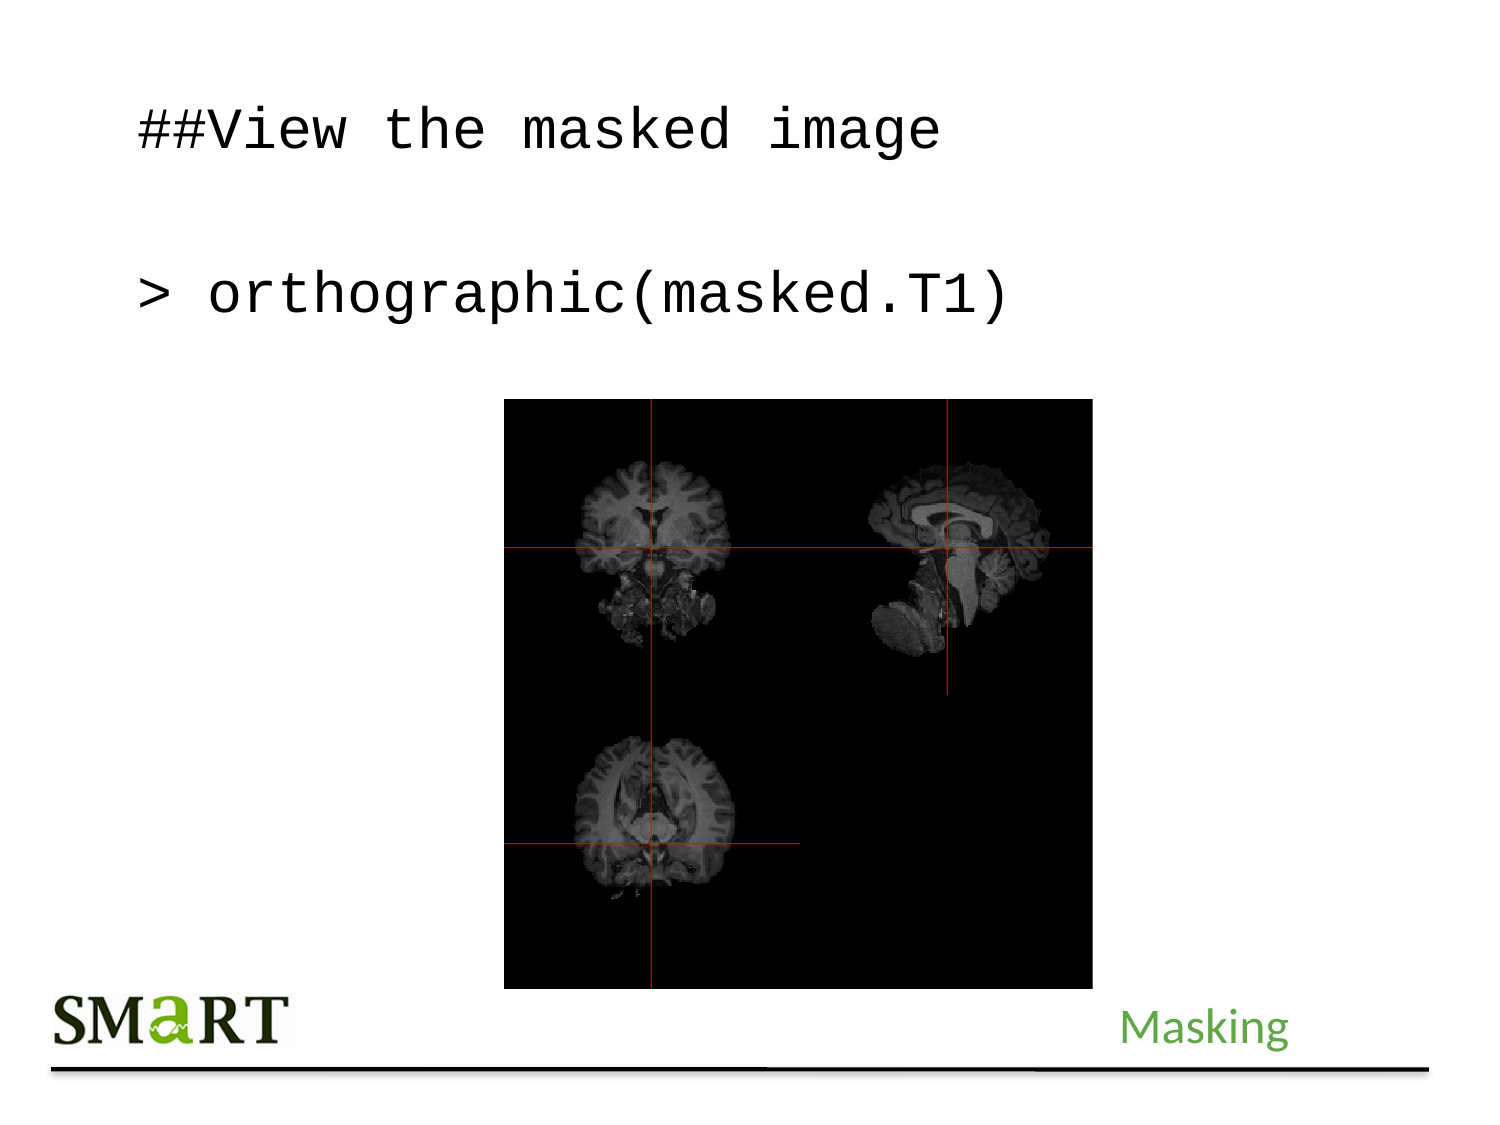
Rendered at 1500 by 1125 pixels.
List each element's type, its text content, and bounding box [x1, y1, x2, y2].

picture [503, 399, 1093, 989]
picture [50, 993, 297, 1048]
text_box Masking [1104, 994, 1305, 1062]
list ##View the masked image > orthographic(masked.T1) [47, 83, 1425, 994]
